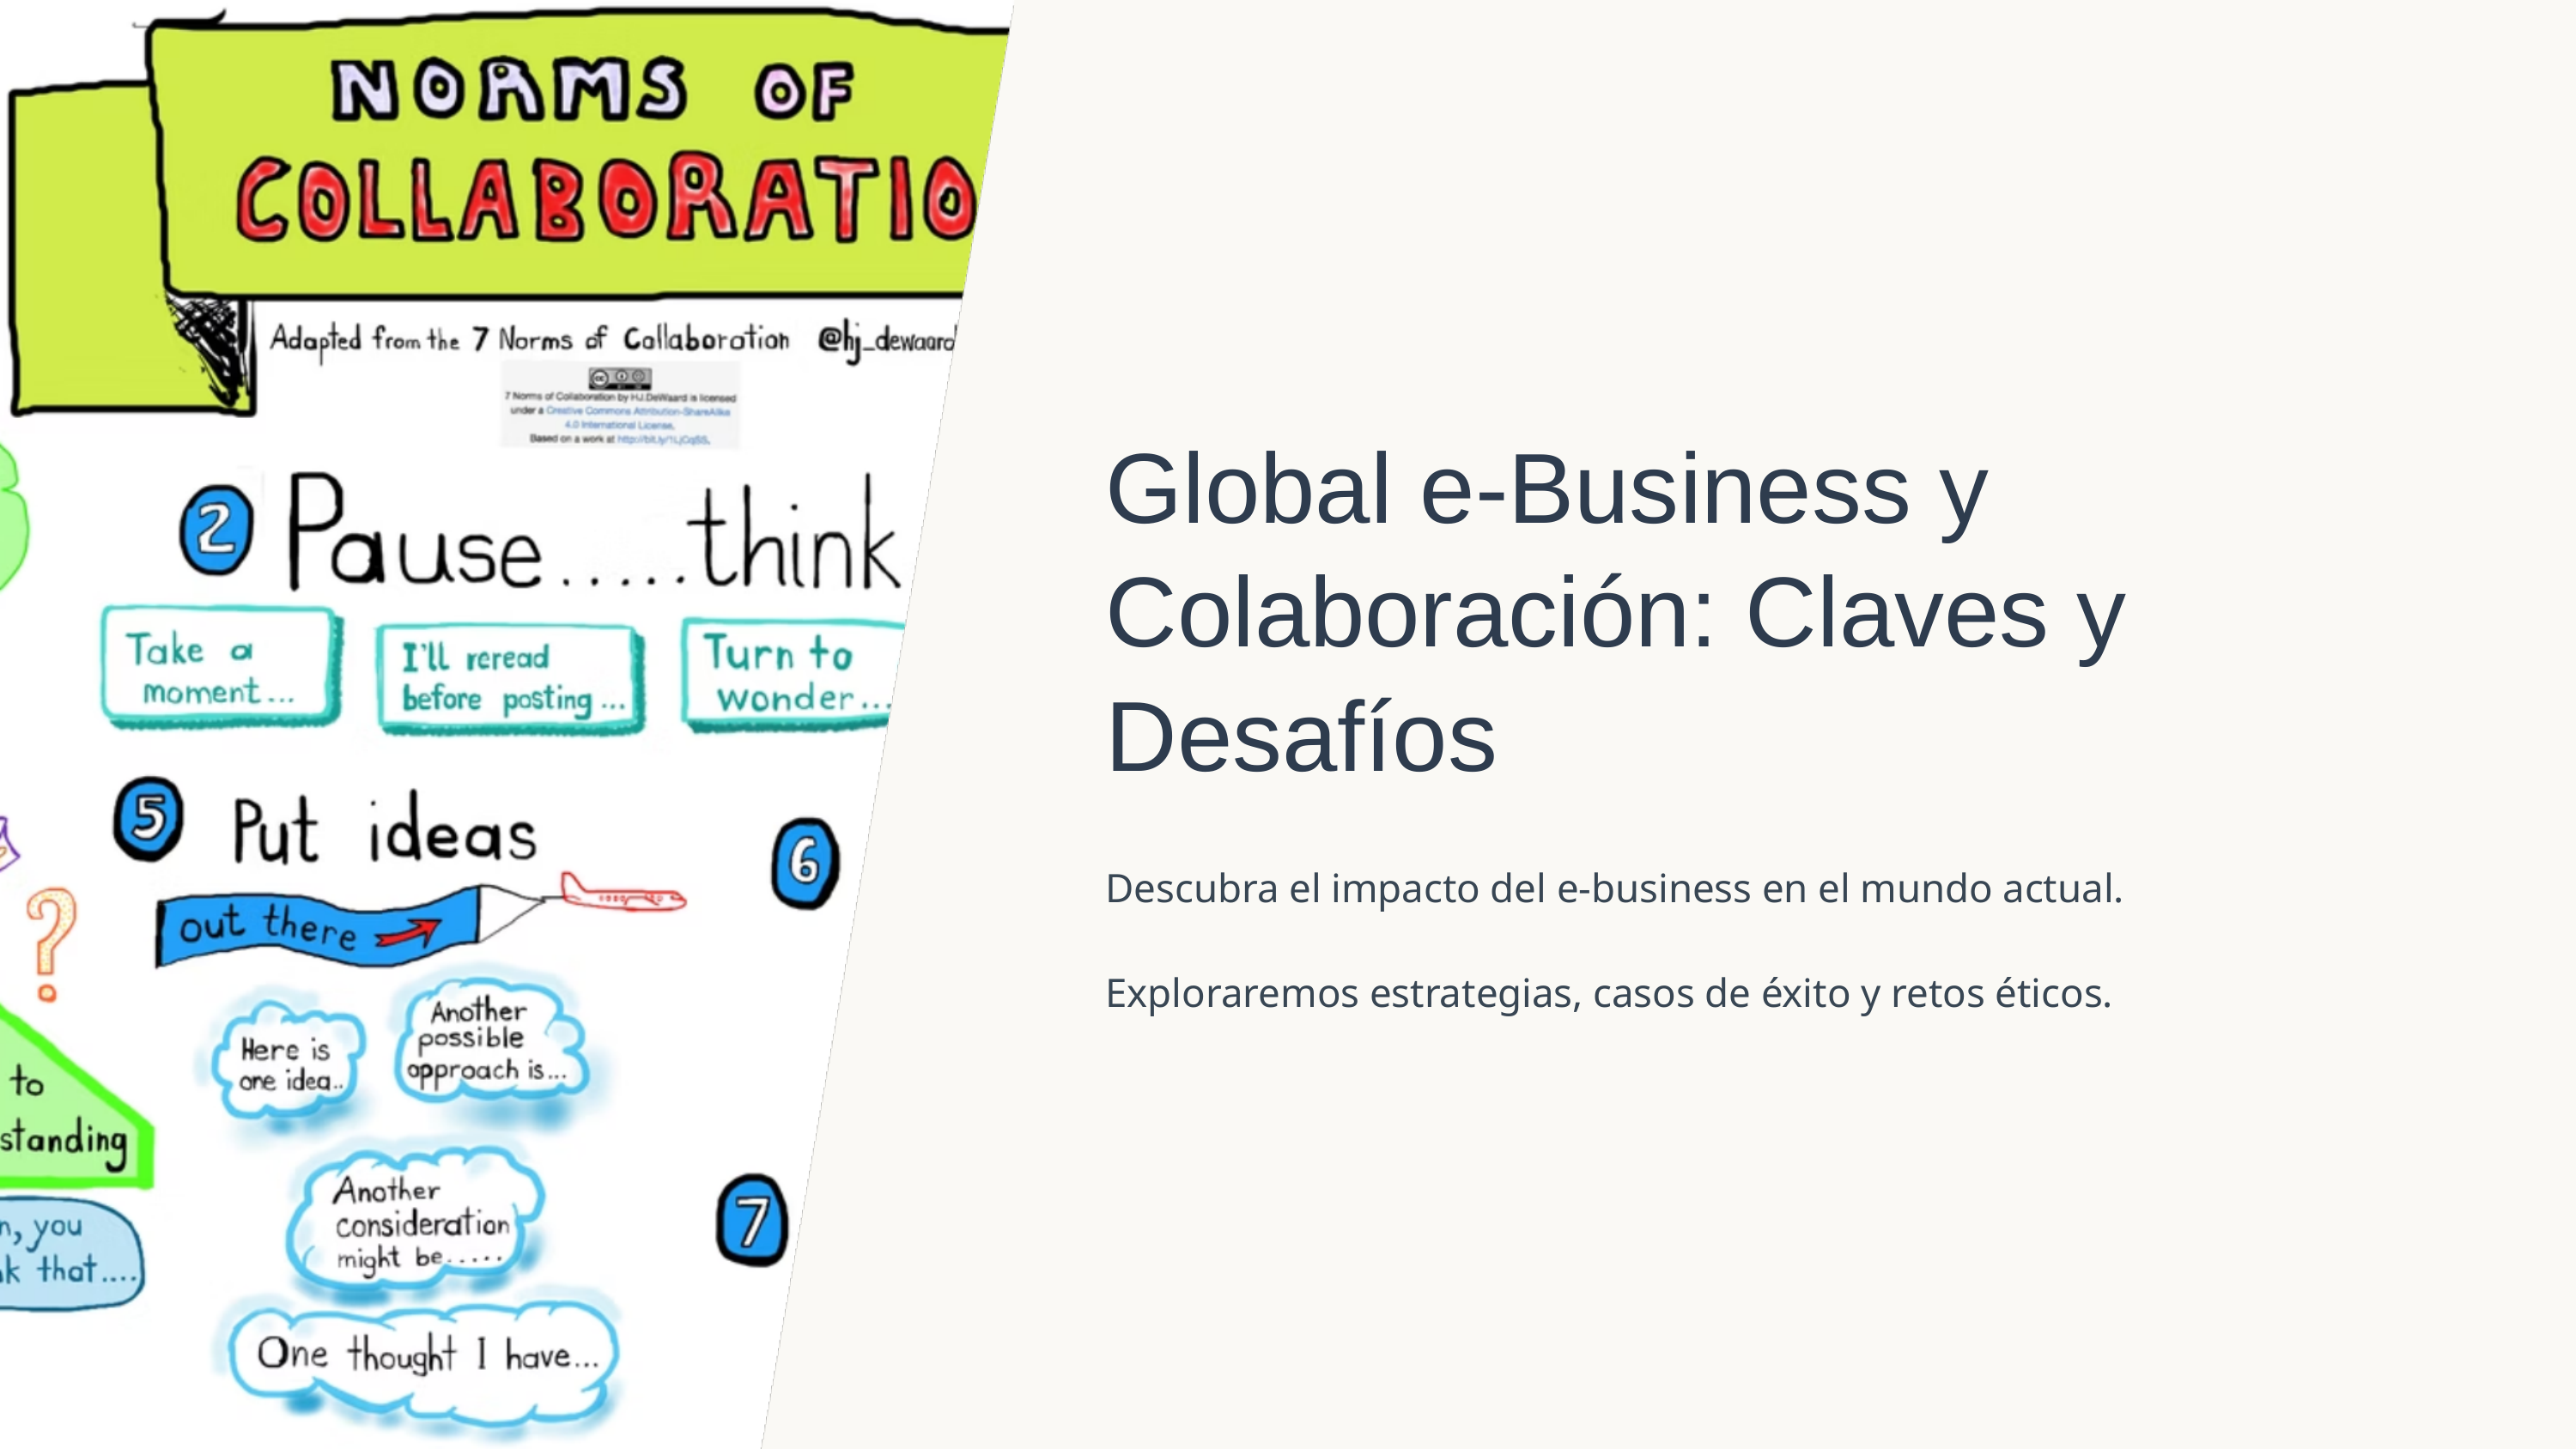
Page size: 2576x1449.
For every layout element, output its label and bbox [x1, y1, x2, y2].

text_box [0, 0, 2576, 1449]
text_box [1105, 424, 2437, 832]
text_box [1105, 963, 2437, 1024]
text_box [1105, 858, 2437, 919]
